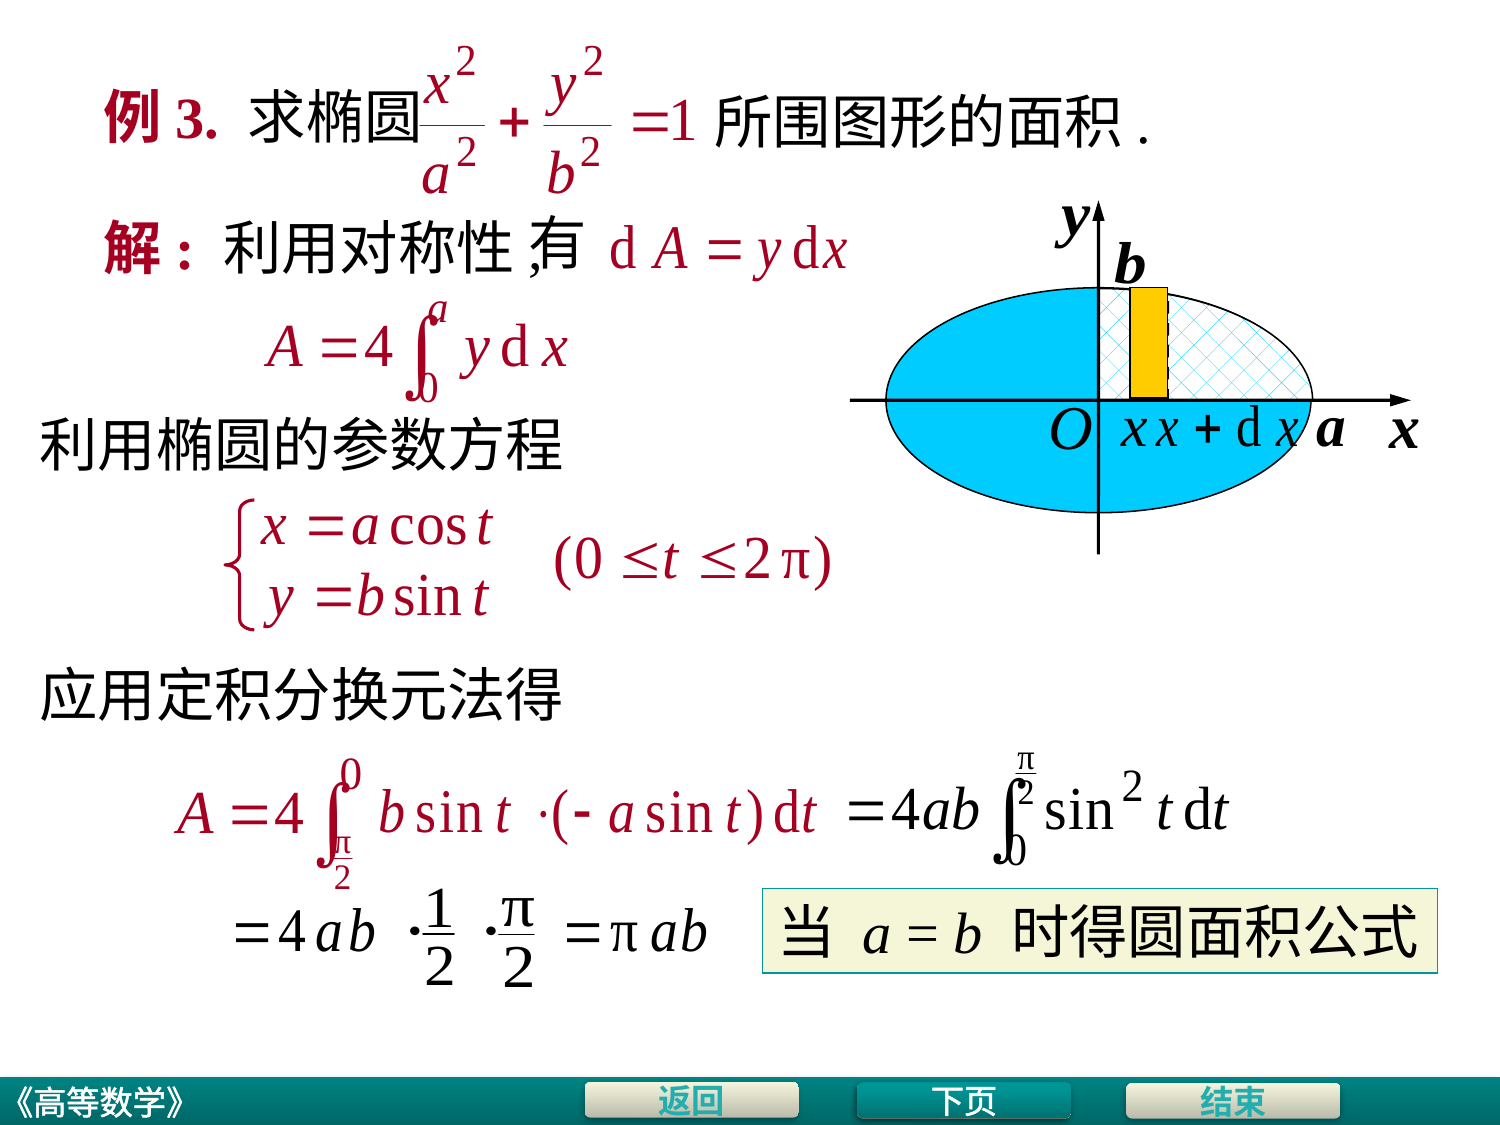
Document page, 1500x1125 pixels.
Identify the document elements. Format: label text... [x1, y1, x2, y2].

text_box 有 [513, 206, 621, 284]
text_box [558, 901, 713, 969]
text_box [465, 871, 540, 994]
text_box 所围图形的面积. [700, 77, 1211, 163]
text_box 解: 利用对称性, [88, 203, 513, 289]
text_box 当 a = b 时得圆面积公式 [762, 888, 1438, 973]
text_box 利用椭圆的参数方程 [24, 401, 738, 486]
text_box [168, 748, 374, 893]
text_box 应用定积分换元法得 [24, 651, 738, 736]
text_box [849, 199, 1426, 555]
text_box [840, 736, 1235, 881]
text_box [607, 219, 844, 287]
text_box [376, 783, 517, 838]
text_box 下页 [857, 1082, 1072, 1118]
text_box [415, 37, 695, 199]
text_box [244, 492, 835, 635]
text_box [389, 876, 460, 992]
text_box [227, 901, 382, 969]
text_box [527, 782, 825, 850]
title 例3. 求椭圆 [88, 72, 410, 173]
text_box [259, 282, 573, 418]
text_box [224, 557, 239, 573]
